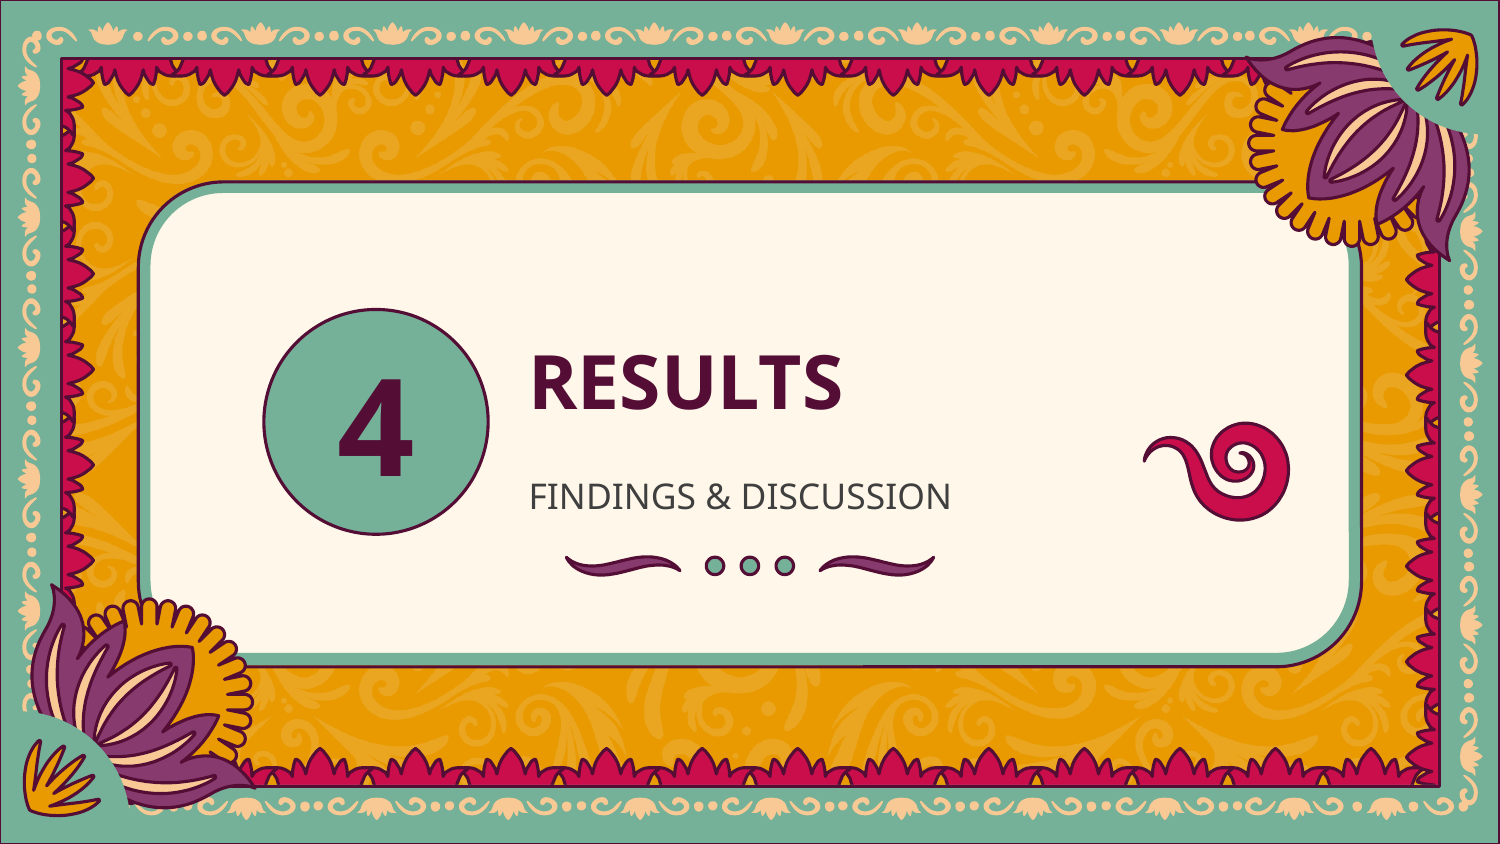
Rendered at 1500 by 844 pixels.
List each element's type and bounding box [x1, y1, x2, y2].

text_box [138, 181, 1362, 668]
text_box [566, 556, 934, 576]
text_box [1245, 21, 1485, 261]
text_box [17, 584, 256, 824]
